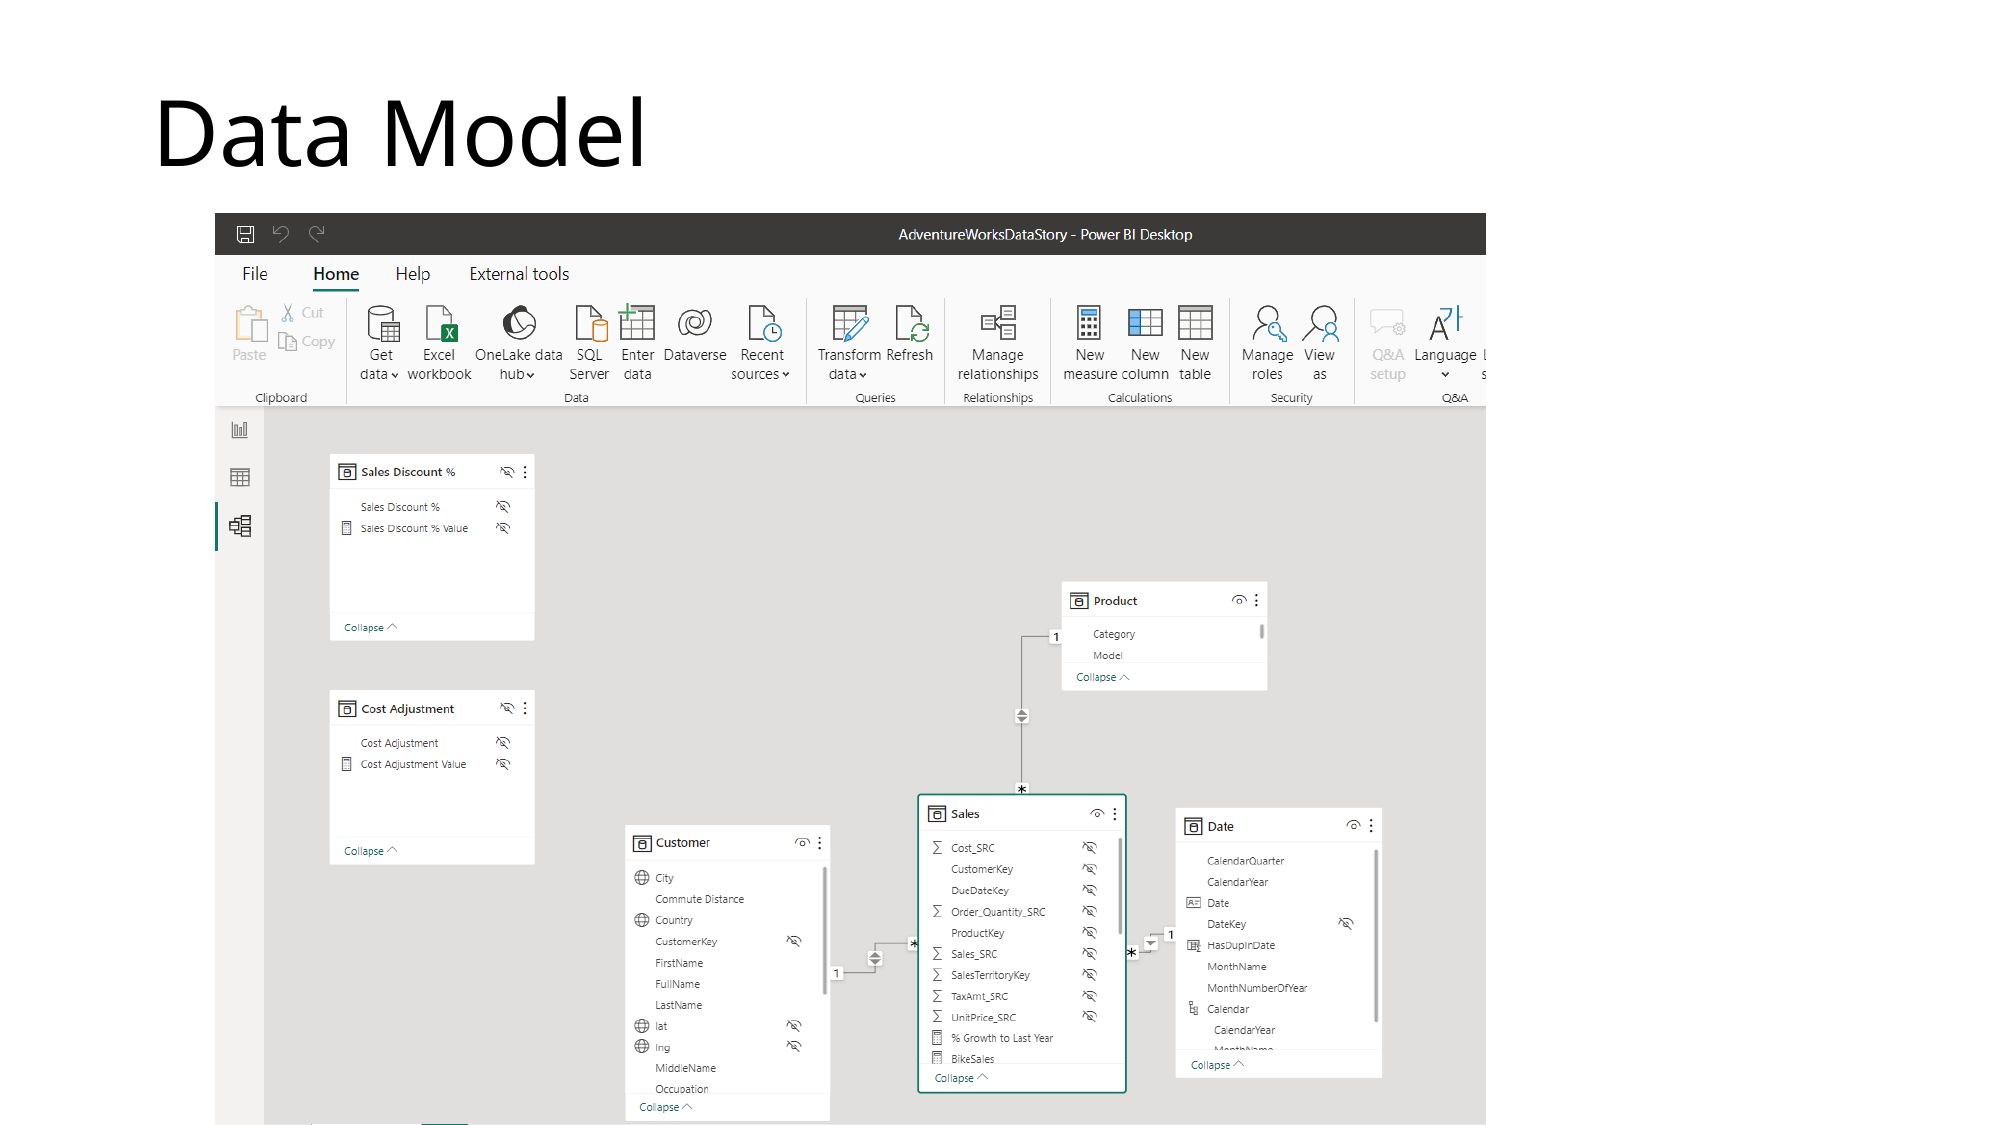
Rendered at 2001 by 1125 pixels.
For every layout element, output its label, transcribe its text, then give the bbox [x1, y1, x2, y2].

picture [215, 213, 1486, 1125]
title Data Model [137, 59, 1863, 214]
